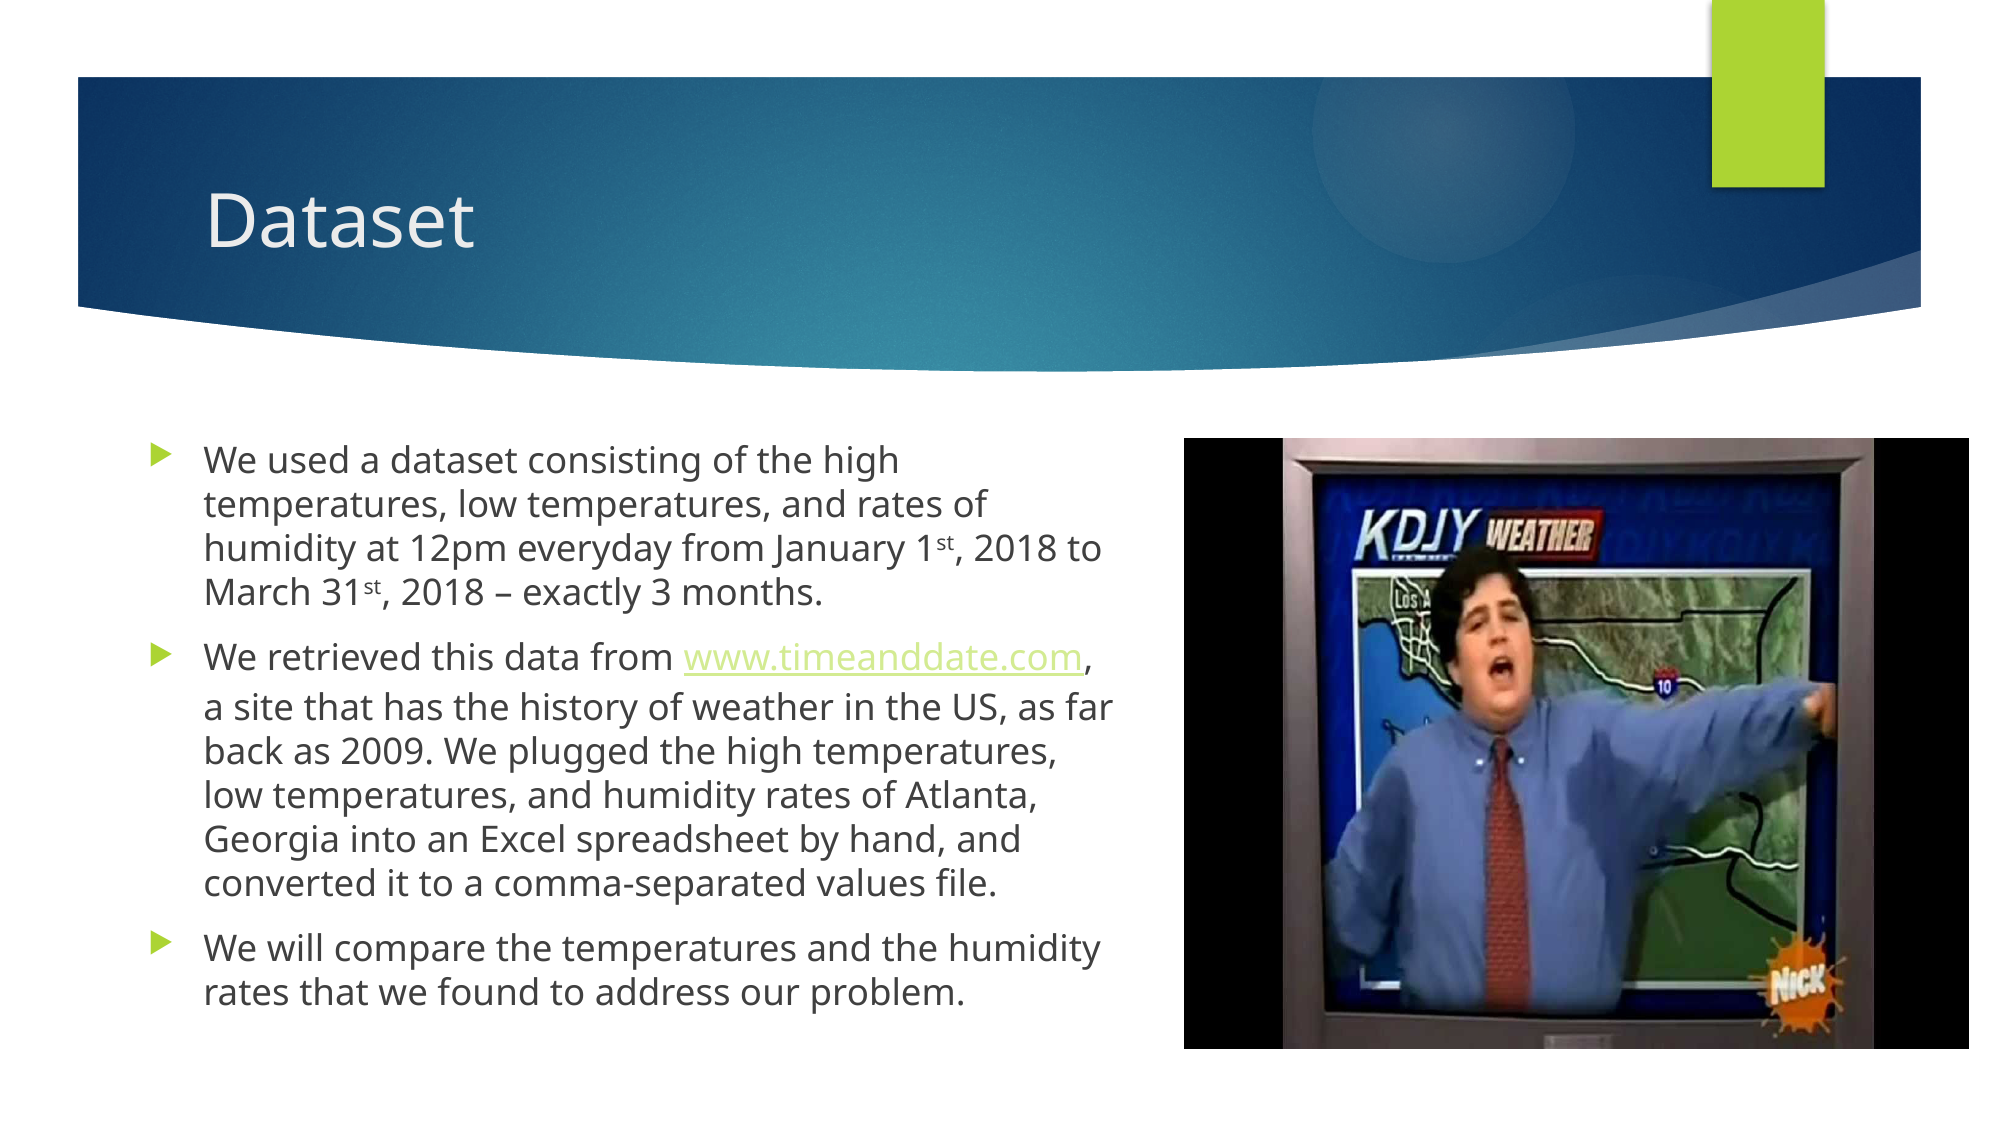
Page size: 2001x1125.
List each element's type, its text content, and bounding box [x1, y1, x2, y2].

title Dataset [189, 159, 1627, 276]
picture [1184, 437, 1969, 1049]
list We used a dataset consisting of the high temperatures, low temperatures, and rates of humidity at 12pm everyday from January 1st, 2018 to March 31st, 2018 – exactly 3 months. We retrieved this data from www.timeanddate.com, a site that has the history of weather in the US, as far back as 2009. We plugged the high temperatures, low temperatures, and humidity rates of Atlanta, Georgia into an Excel spreadsheet by hand, and converted it to a comma-separated values file. We will compare the temperatures and the humidity rates that we found to address our problem. [133, 429, 1132, 1057]
